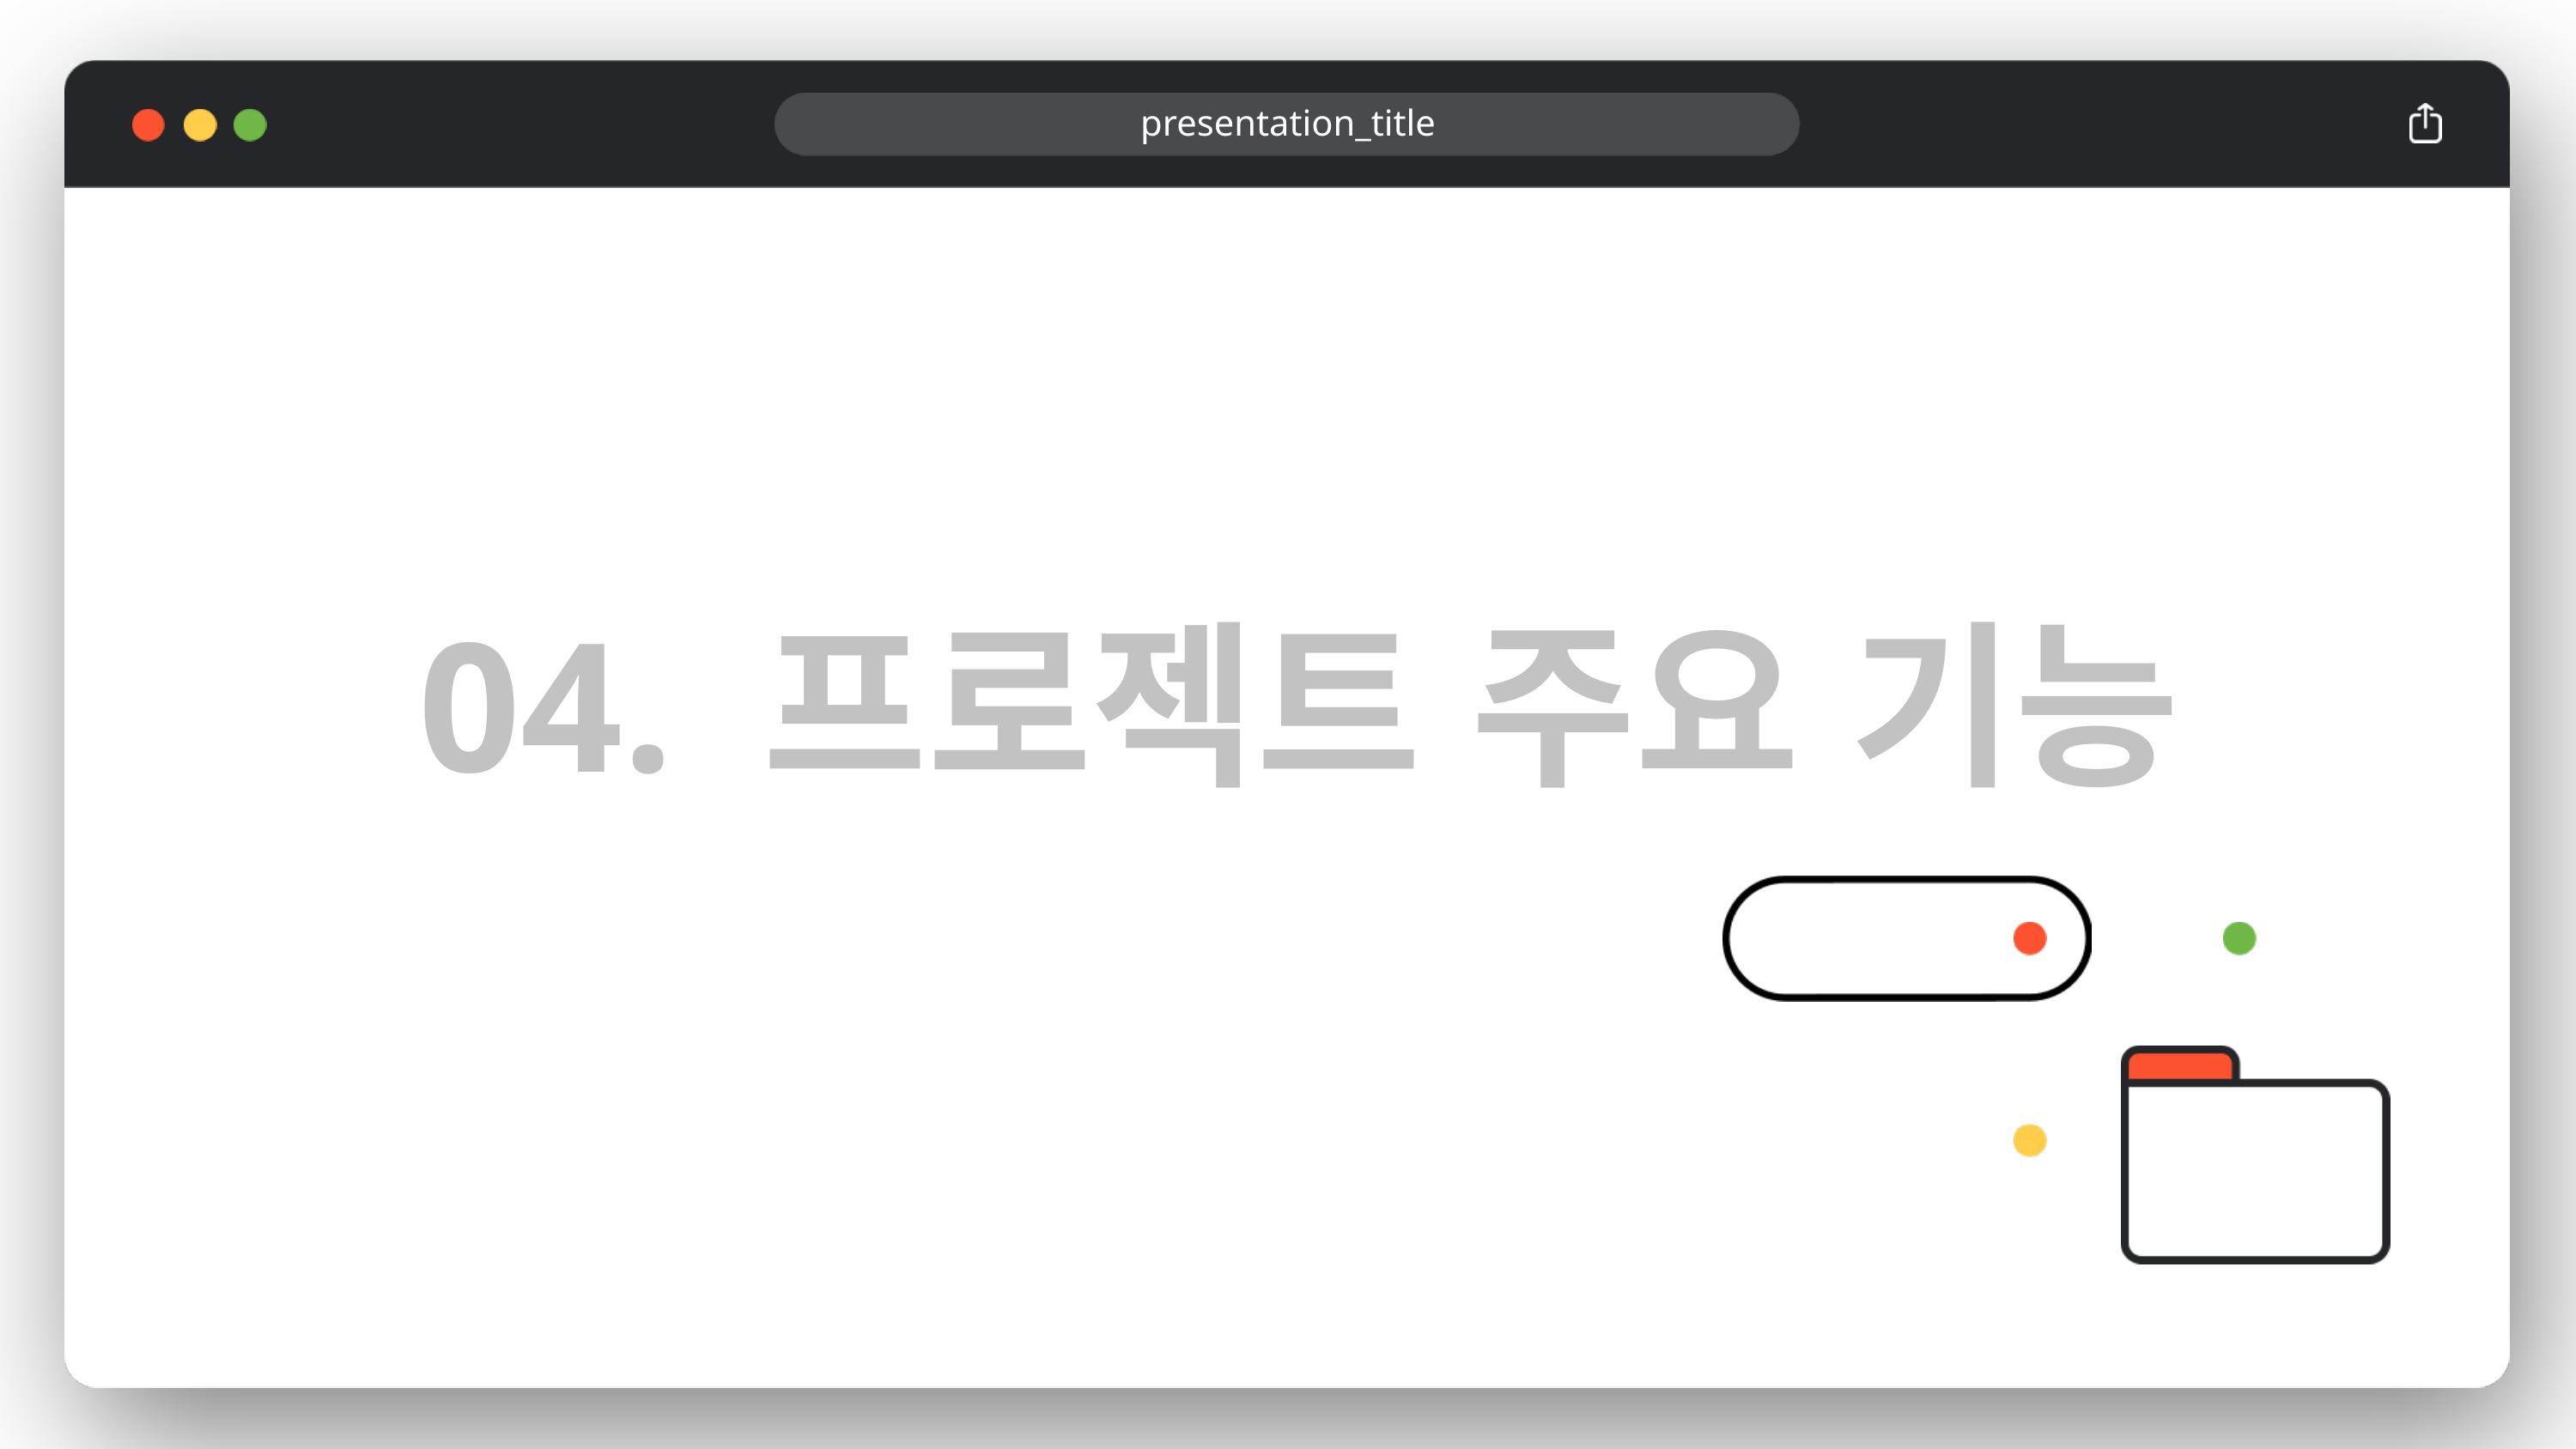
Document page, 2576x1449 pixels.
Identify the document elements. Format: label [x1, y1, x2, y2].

picture [64, 60, 2511, 1388]
